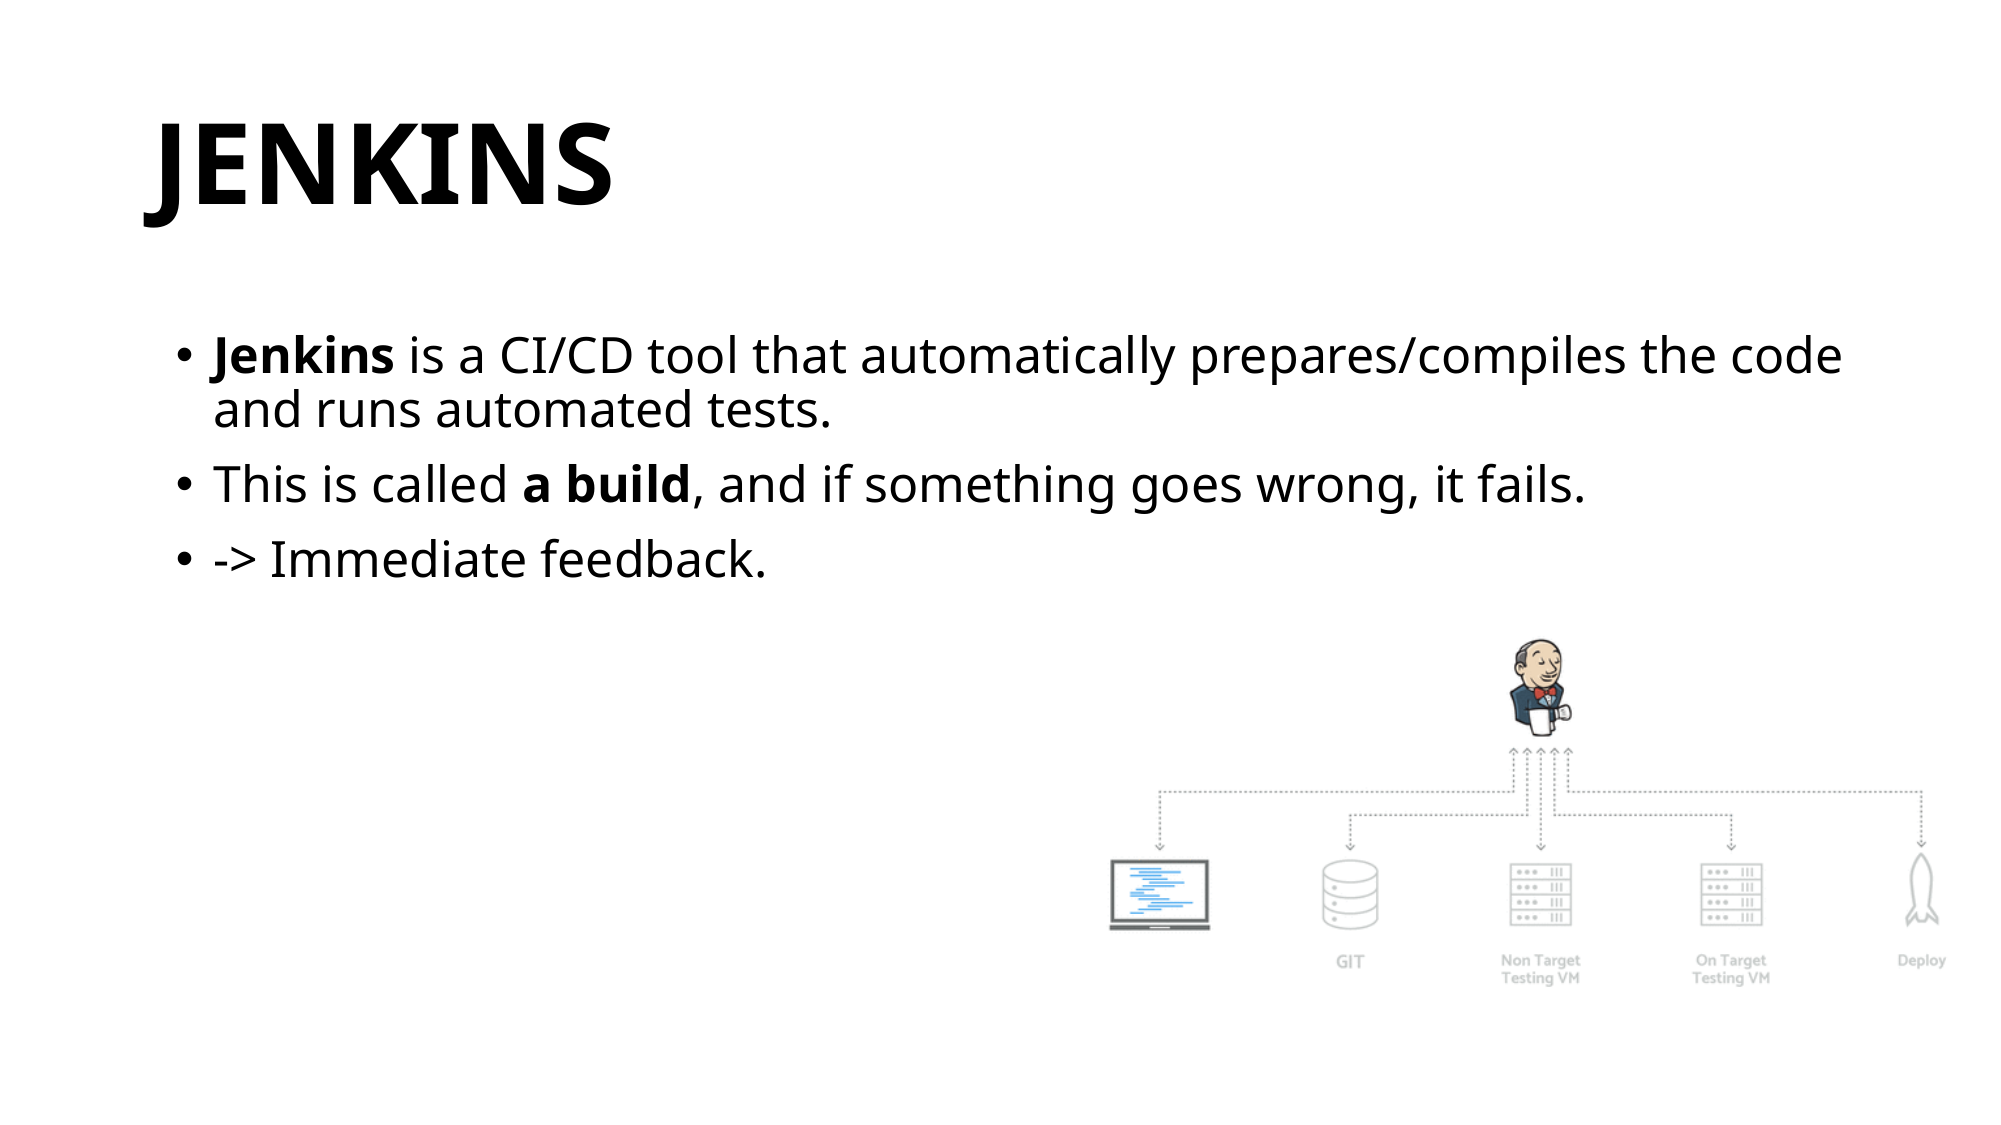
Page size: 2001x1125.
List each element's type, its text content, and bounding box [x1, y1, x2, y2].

text_box Jenkins is a CI/CD tool that automatically prepares/compiles the code and runs automated tests. This is called a build, and if something goes wrong, it fails. -> Immediate feedback. [160, 322, 1886, 1037]
title Jenkins [137, 59, 1863, 278]
picture [1023, 515, 2000, 1120]
